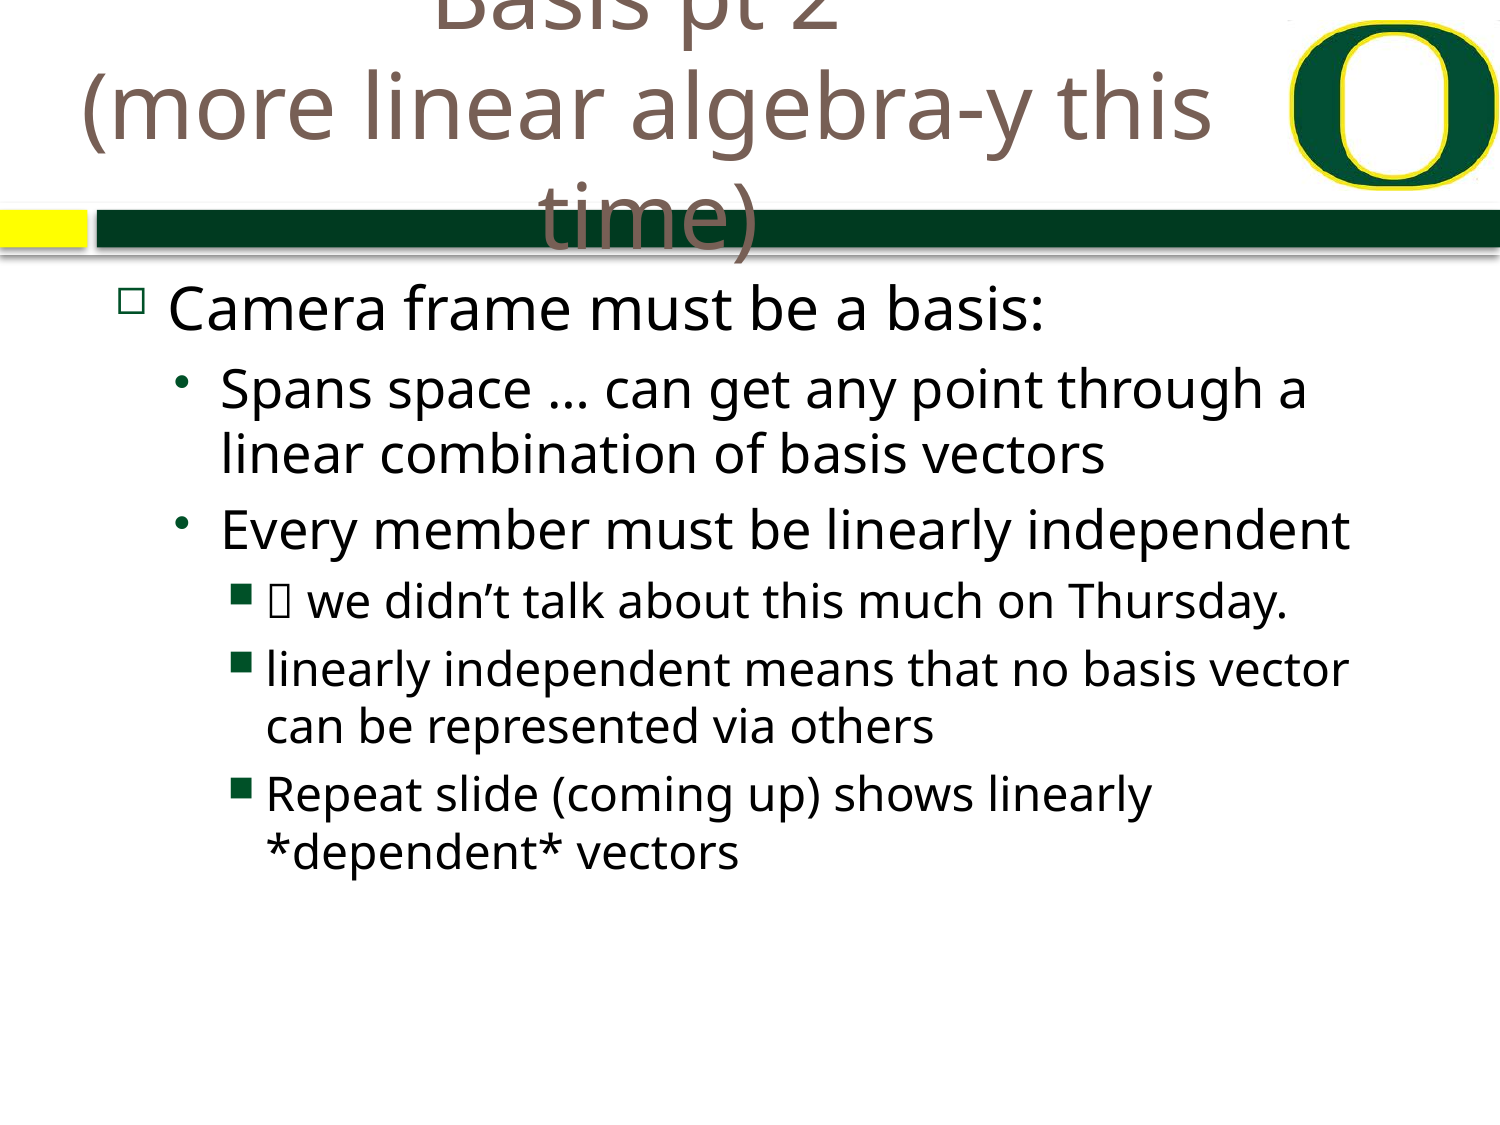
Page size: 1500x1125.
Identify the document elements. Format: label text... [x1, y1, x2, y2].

picture [1287, 20, 1500, 191]
list Camera frame must be a basis: Spans space … can get any point through a linear combination of basis vectors Every member must be linearly independent  we didn’t talk about this much on Thursday. linearly independent means that no basis vector can be represented via others Repeat slide (coming up) shows linearly *dependent* vectors [100, 262, 1438, 1000]
title Basis pt 2 (more linear algebra-y this time) [0, 21, 1297, 184]
